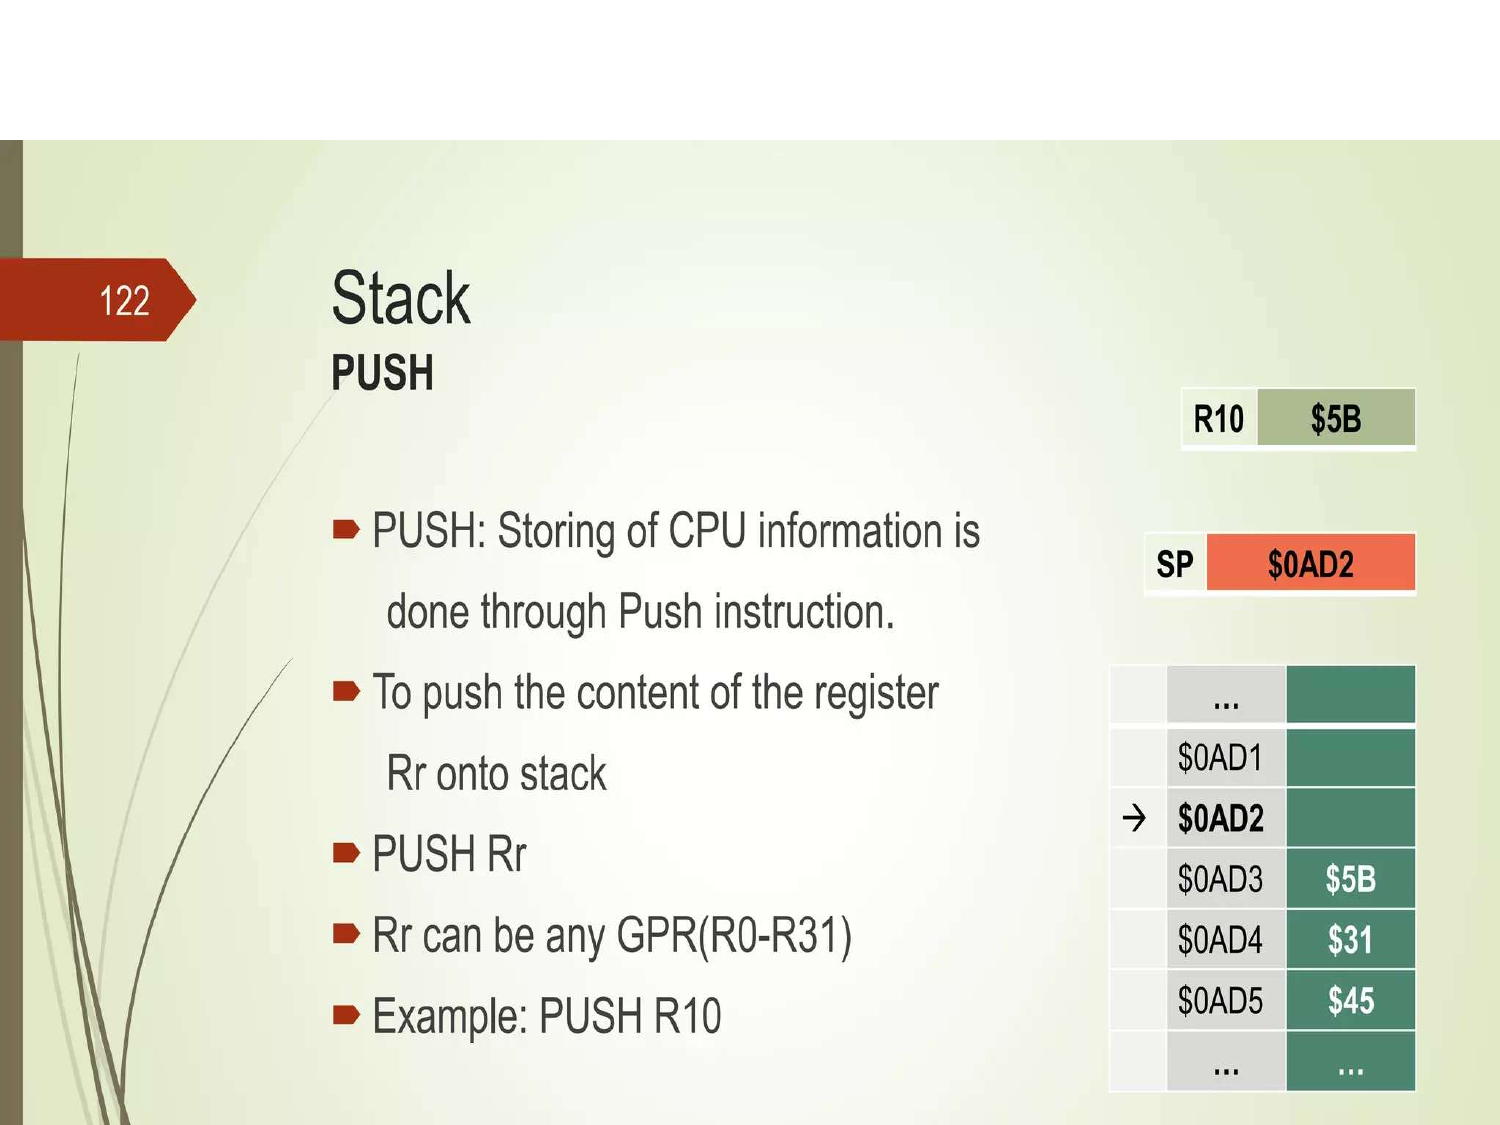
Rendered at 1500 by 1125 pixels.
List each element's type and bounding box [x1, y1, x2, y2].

picture [0, 140, 1500, 1125]
